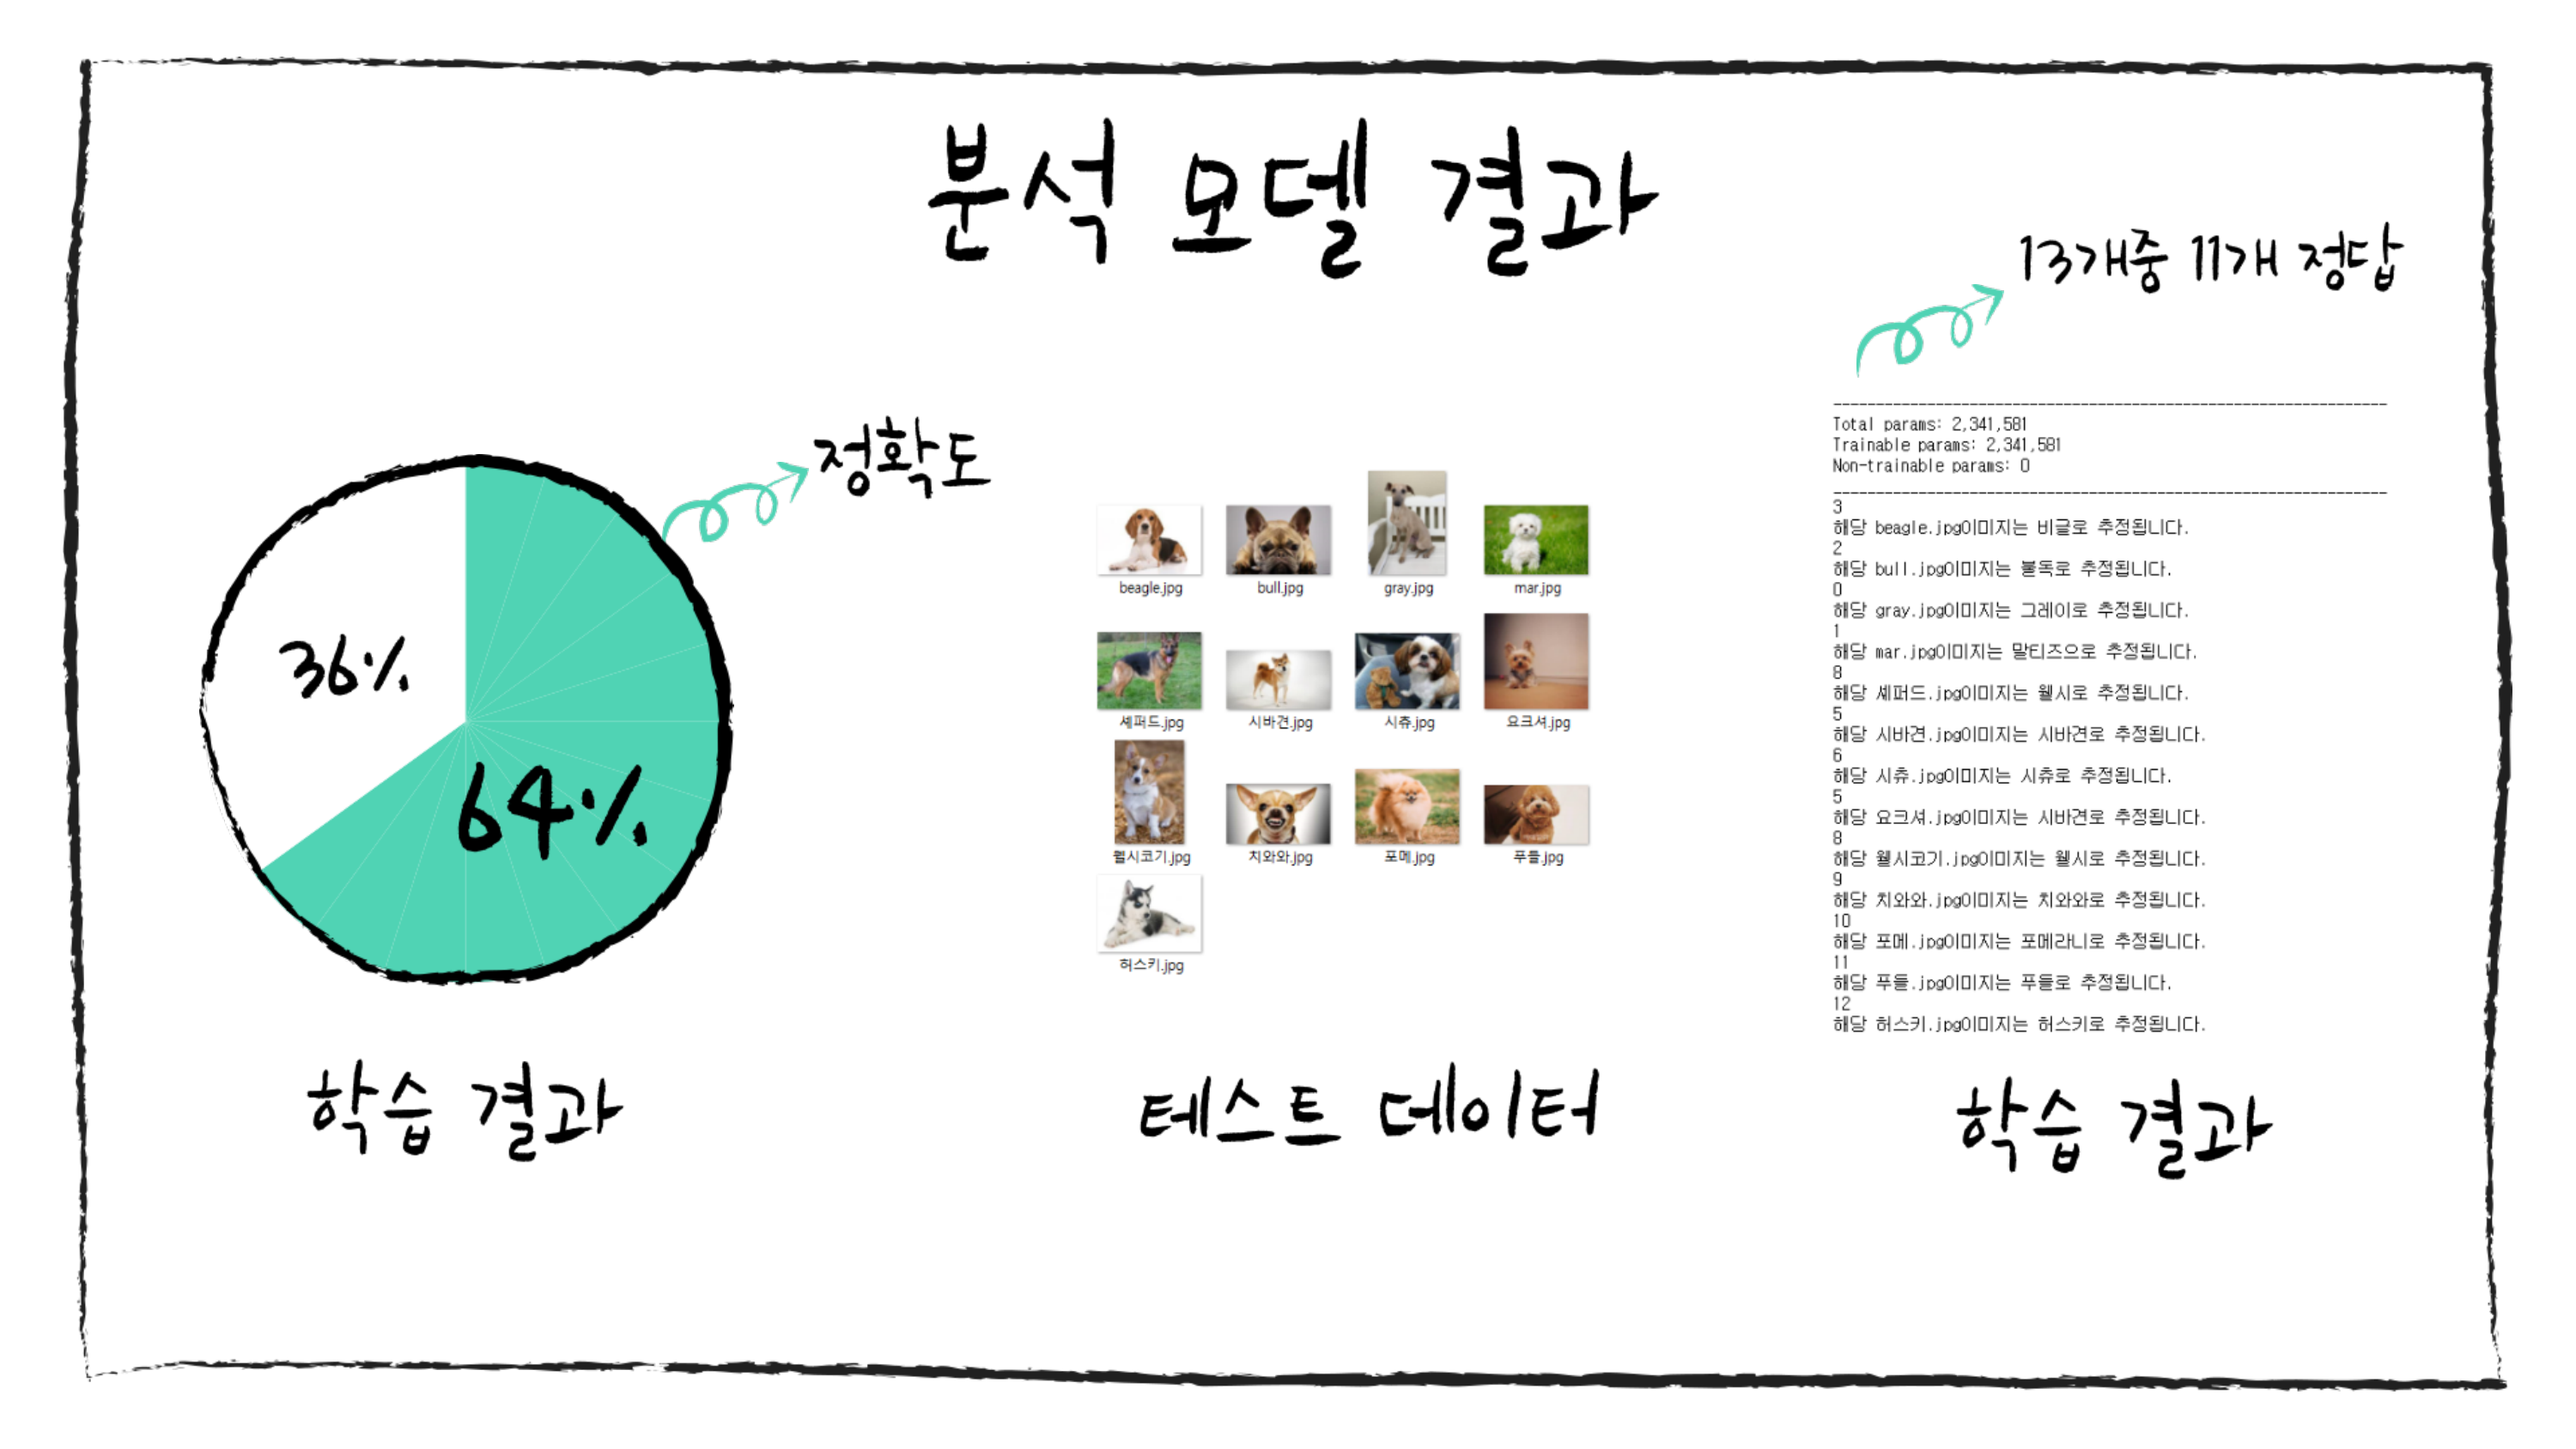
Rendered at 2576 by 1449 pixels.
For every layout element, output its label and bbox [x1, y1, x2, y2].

text_box [63, 56, 2513, 1392]
text_box [1828, 403, 2393, 1046]
text_box [1856, 284, 2004, 379]
text_box [1082, 462, 1603, 1020]
picture [1067, 1026, 1648, 1229]
text_box [738, 462, 810, 555]
picture [162, 1026, 671, 1229]
picture [603, 73, 1729, 377]
picture [1813, 1044, 2322, 1247]
picture [1959, 198, 2437, 343]
picture [793, 384, 1034, 560]
text_box [199, 454, 734, 987]
